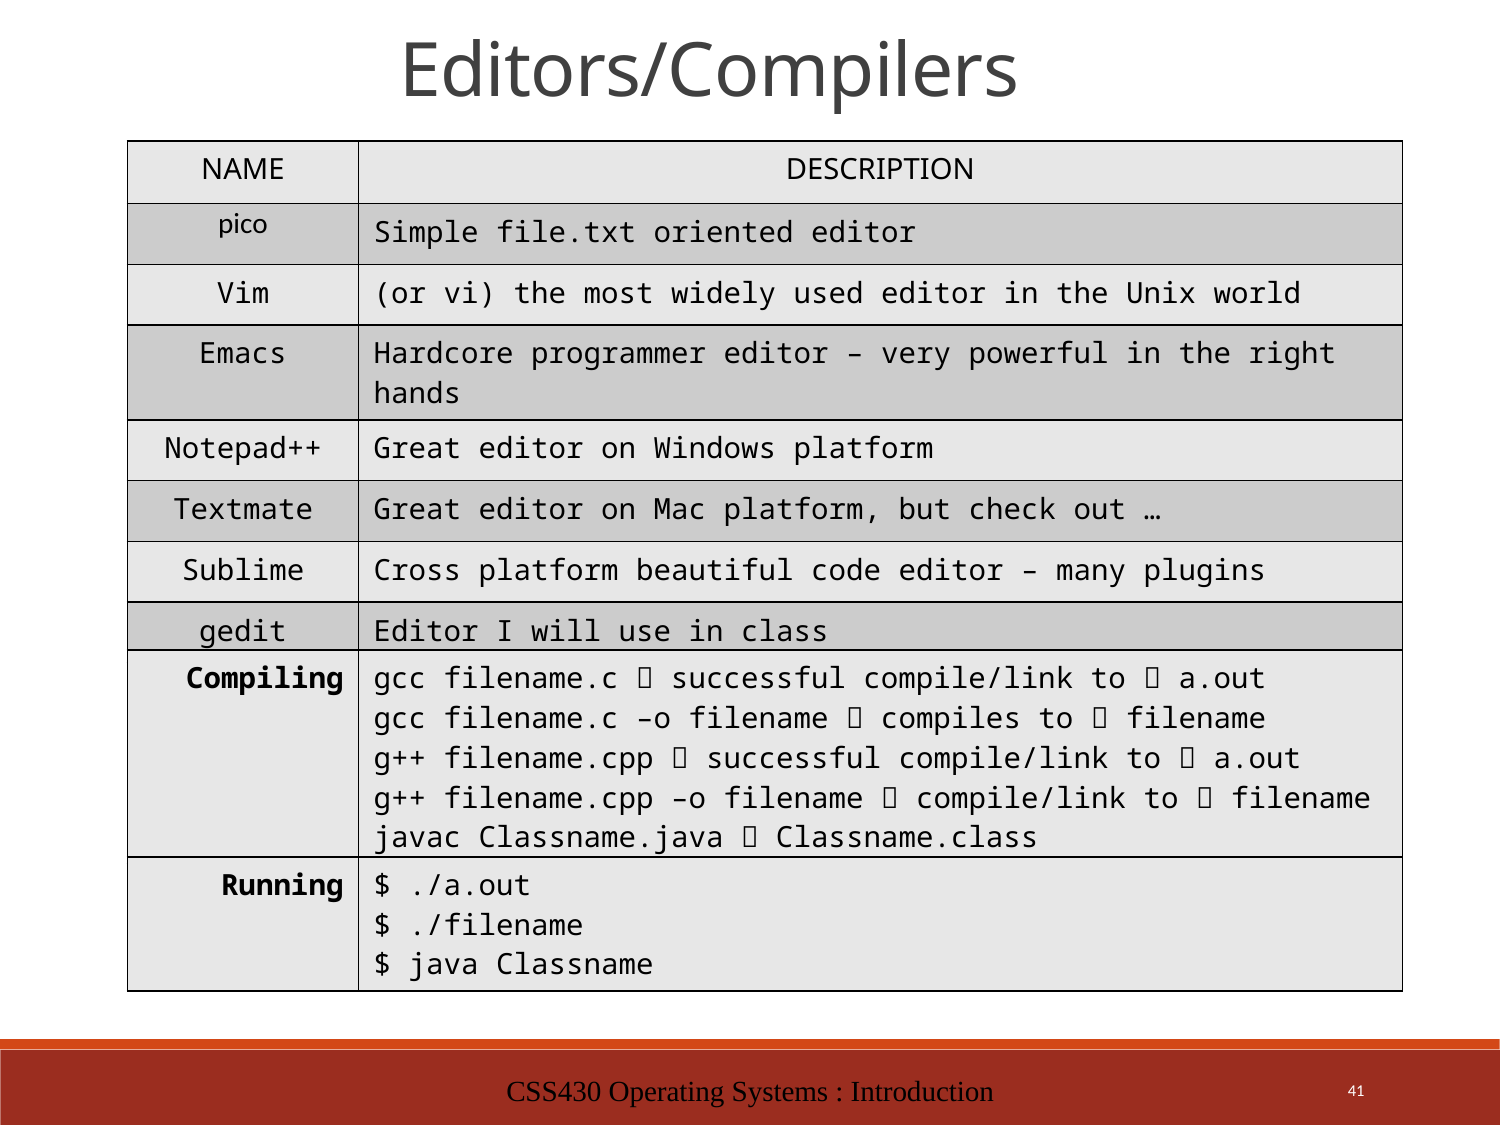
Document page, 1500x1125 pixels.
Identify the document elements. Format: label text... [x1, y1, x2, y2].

table_header $ ./a.out $ ./filename $ java Classname [359, 858, 1402, 990]
table_cell gedit [128, 603, 358, 649]
table_header Running [128, 858, 358, 990]
table_header Compiling [128, 651, 358, 856]
table_cell Editor I will use in class [359, 603, 1402, 649]
table_cell Hardcore programmer editor – very powerful in the right hands [359, 326, 1402, 419]
table_cell Vim [128, 265, 358, 324]
table_header gcc filename.c  successful compile/link to  a.out gcc filename.c –o filename  compiles to  filename g++ filename.cpp  successful compile/link to  a.out g++ filename.cpp –o filename  compile/link to  filename javac Classname.java  Classname.class [359, 651, 1402, 856]
table_cell Great editor on Windows platform [359, 421, 1402, 480]
table_header NAME [128, 142, 358, 203]
table_cell Great editor on Mac platform, but check out … [359, 481, 1402, 541]
table_cell (or vi) the most widely used editor in the Unix world [359, 265, 1402, 324]
table_cell Textmate [128, 481, 358, 541]
slide_number 41 [1218, 1059, 1380, 1120]
table_cell Simple file.txt oriented editor [359, 204, 1402, 264]
footer CSS430 Operating Systems : Introduction [453, 1059, 1047, 1120]
table_header DESCRIPTION [359, 142, 1402, 203]
table_cell Sublime [128, 542, 358, 601]
table_cell Cross platform beautiful code editor – many plugins [359, 542, 1402, 601]
title Editors/Compilers [384, 0, 1117, 119]
table_cell Emacs [128, 326, 358, 419]
table_cell Notepad++ [128, 421, 358, 480]
table_cell pico [128, 204, 358, 264]
